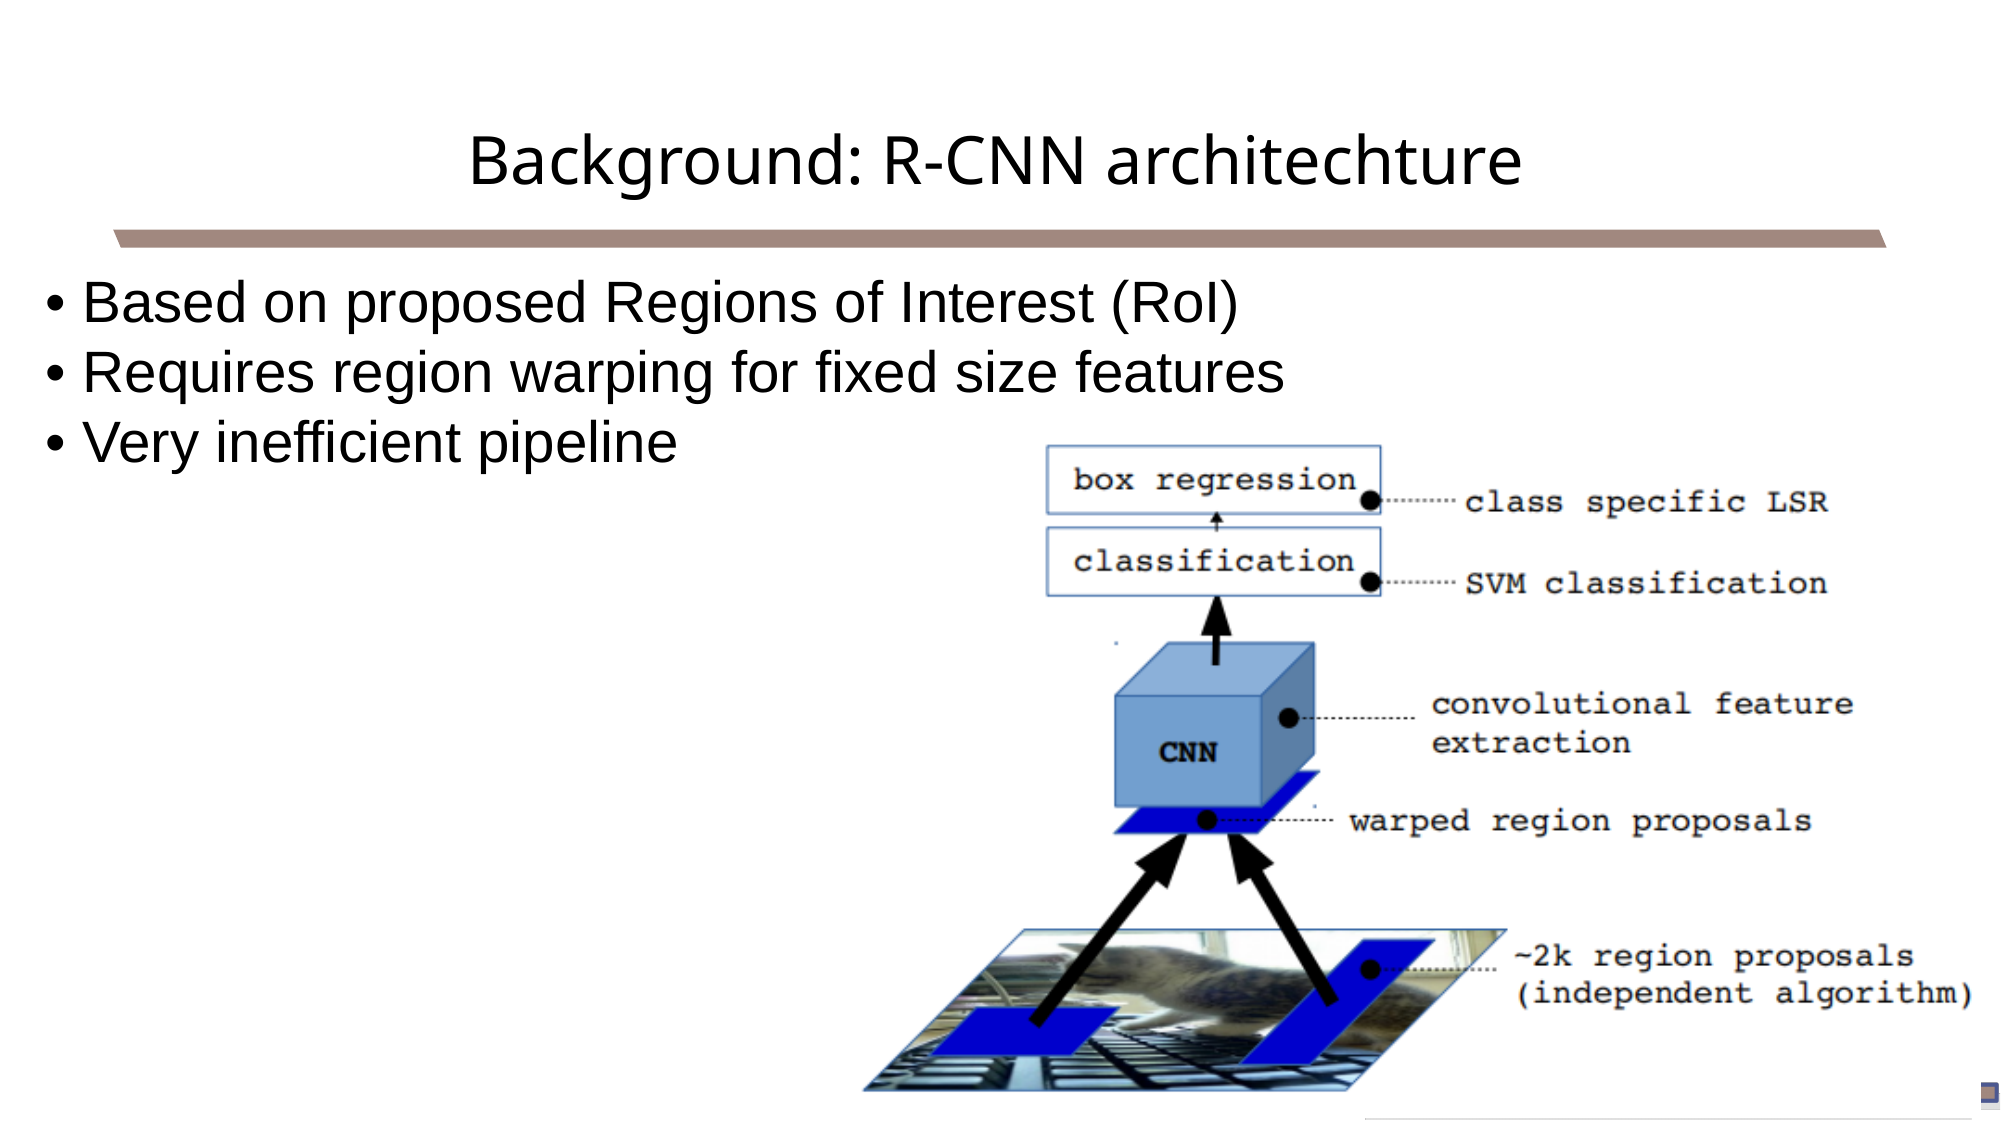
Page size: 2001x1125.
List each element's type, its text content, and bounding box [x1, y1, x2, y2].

text_box Background: R-CNN architechture [131, 110, 1861, 205]
picture [727, 410, 2001, 1120]
text_box • Based on proposed Regions of Interest (RoI) • Requires region warping for fixed size features • Very inefficient pipeline [30, 257, 1381, 482]
